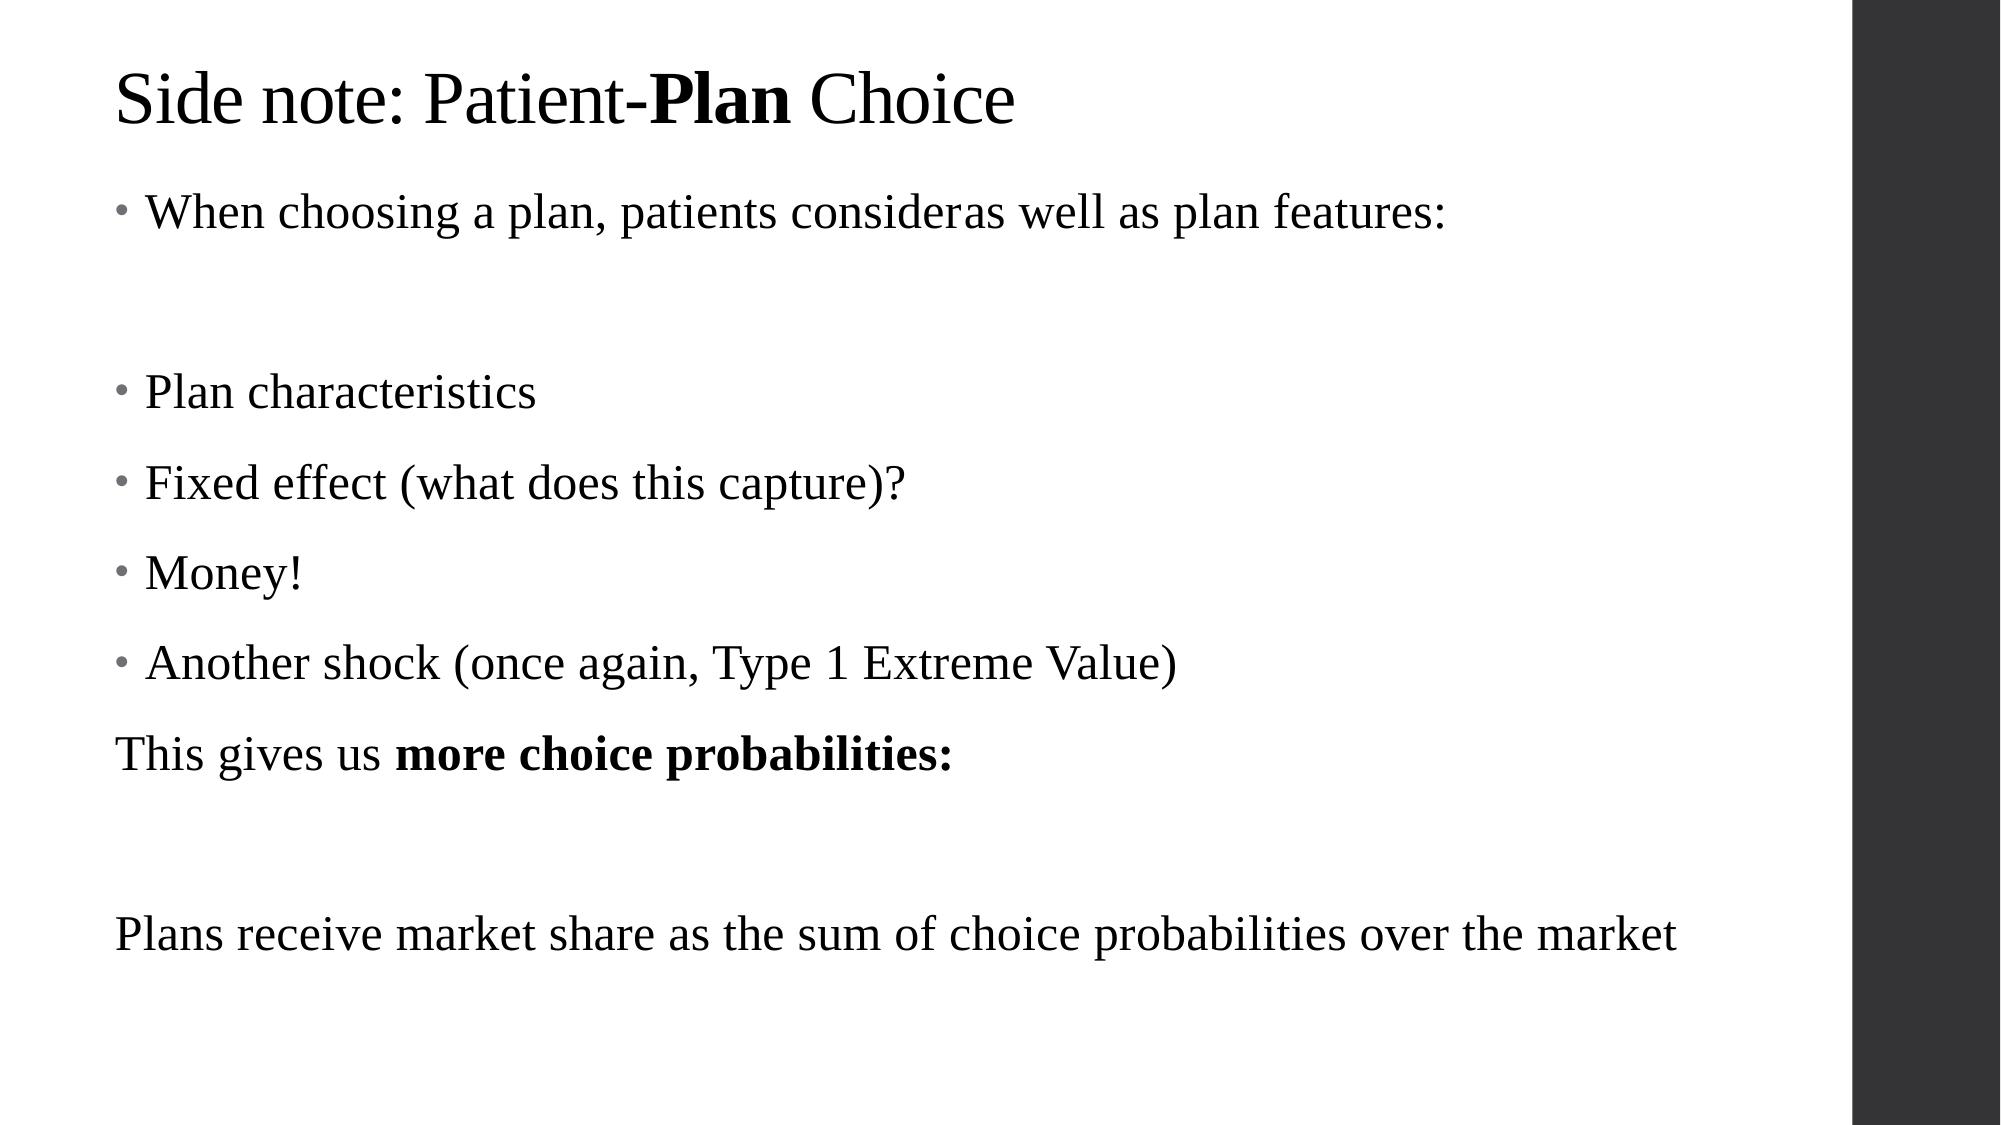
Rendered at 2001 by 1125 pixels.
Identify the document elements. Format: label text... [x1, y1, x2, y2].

title Side note: Patient-Plan Choice [99, 44, 1813, 148]
